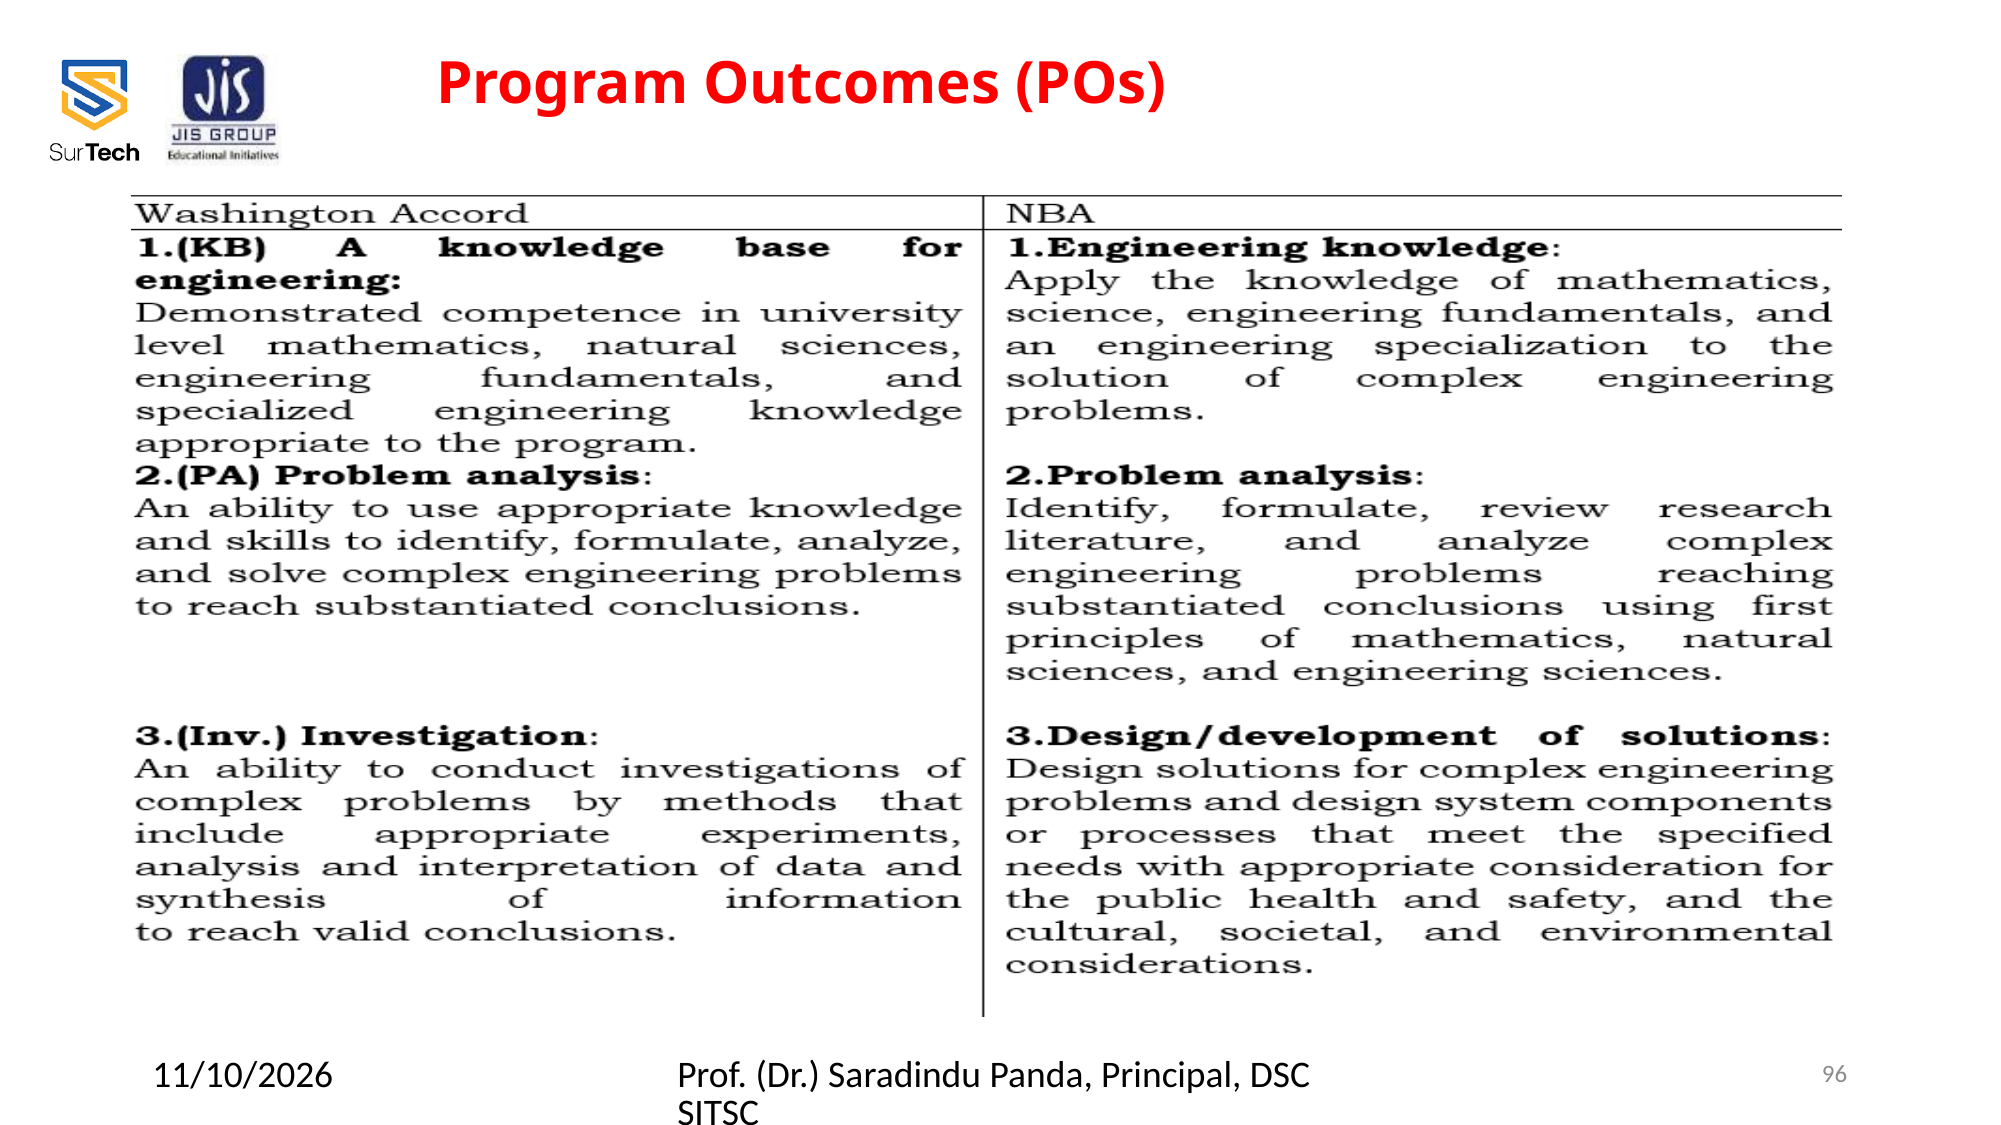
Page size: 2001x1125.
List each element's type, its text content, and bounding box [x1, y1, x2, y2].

picture [131, 194, 1842, 1017]
footer Prof. (Dr.) Saradindu Panda, Principal, DSCSITSC [662, 1042, 1338, 1103]
picture [23, 39, 282, 181]
text_box Program Outcomes (POs) [421, 50, 1870, 123]
slide_number 96 [1412, 1042, 1863, 1103]
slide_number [137, 1042, 588, 1103]
